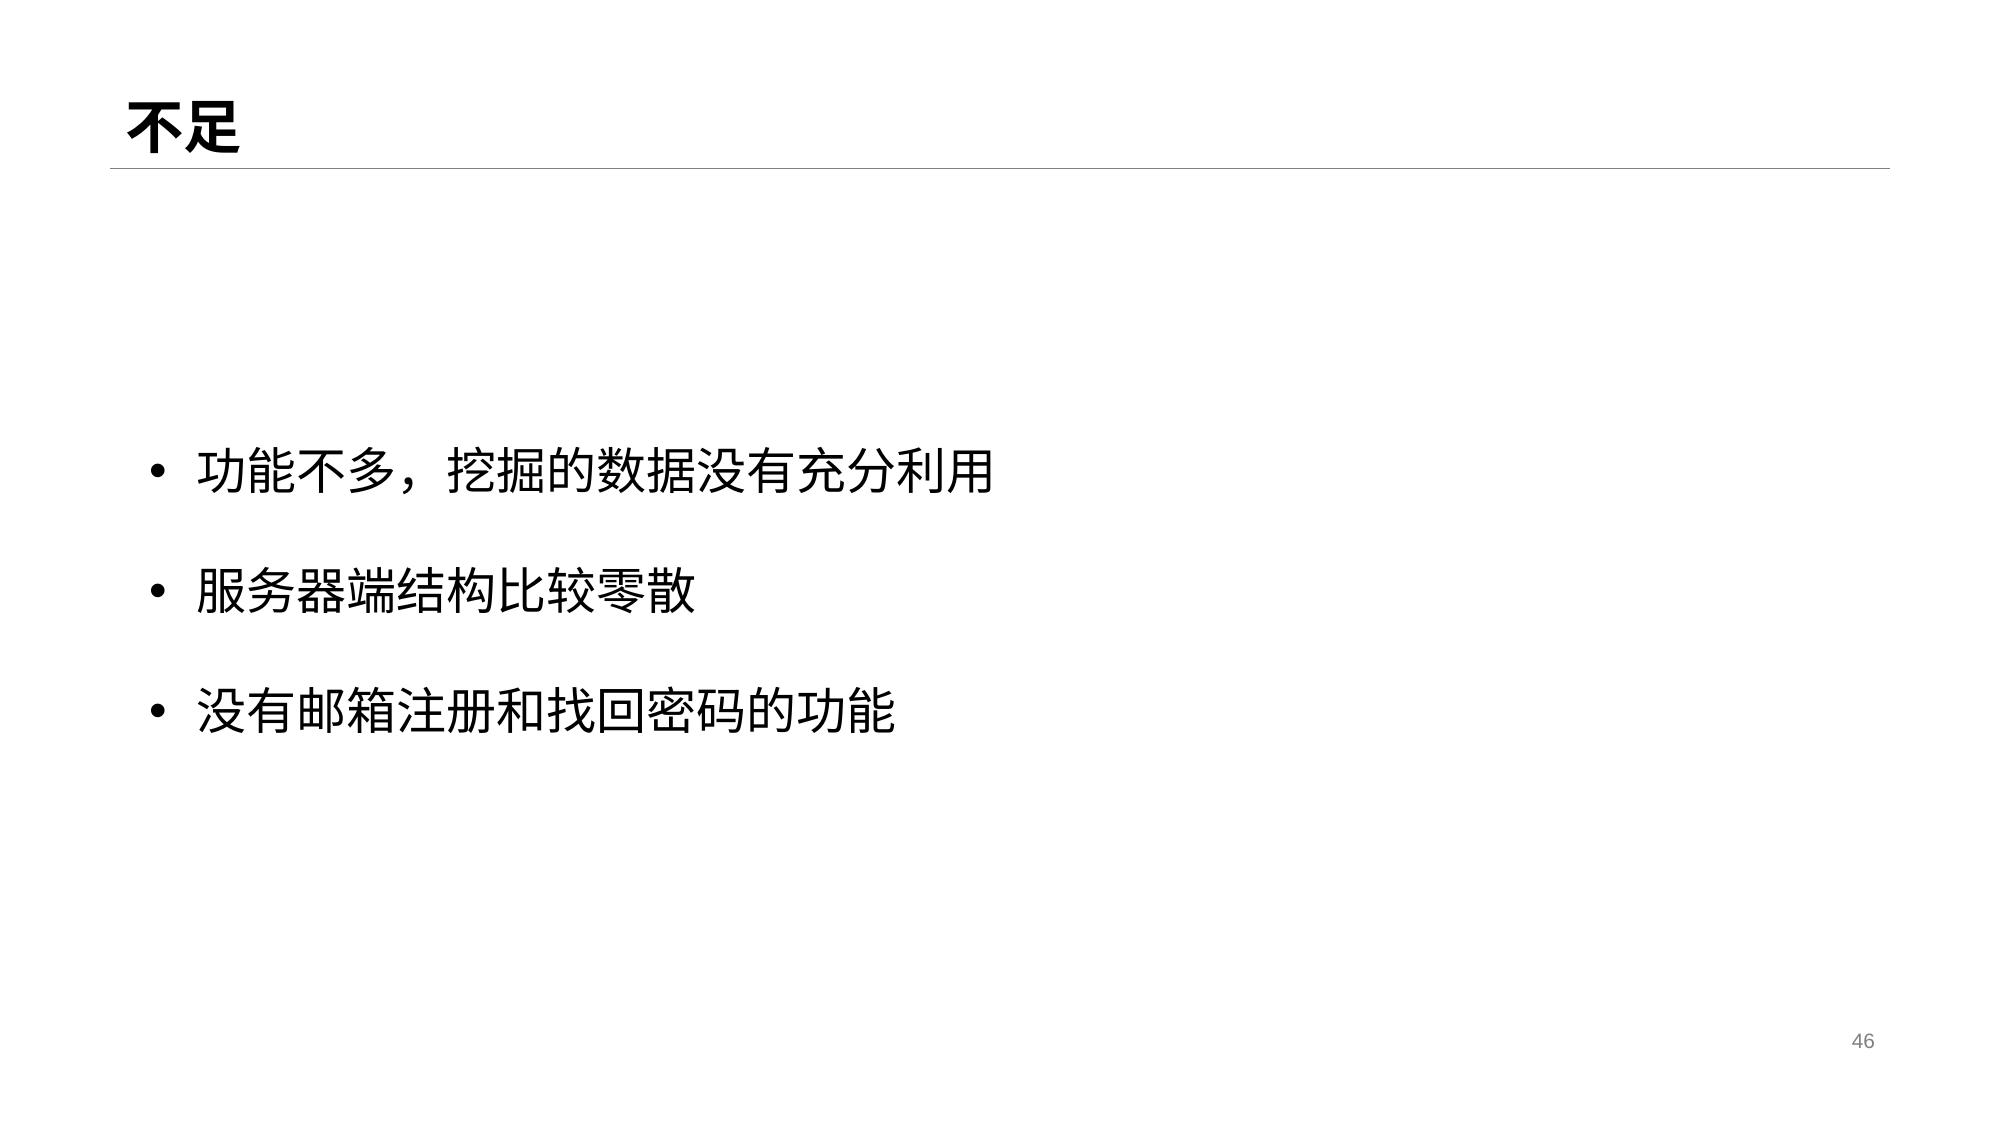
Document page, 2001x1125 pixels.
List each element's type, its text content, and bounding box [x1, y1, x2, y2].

slide_number 46 [1412, 1022, 1890, 1057]
title 不足 [109, 0, 1890, 169]
text_box 功能不多，挖掘的数据没有充分利用 服务器端结构比较零散 没有邮箱注册和找回密码的功能 [134, 432, 1890, 748]
